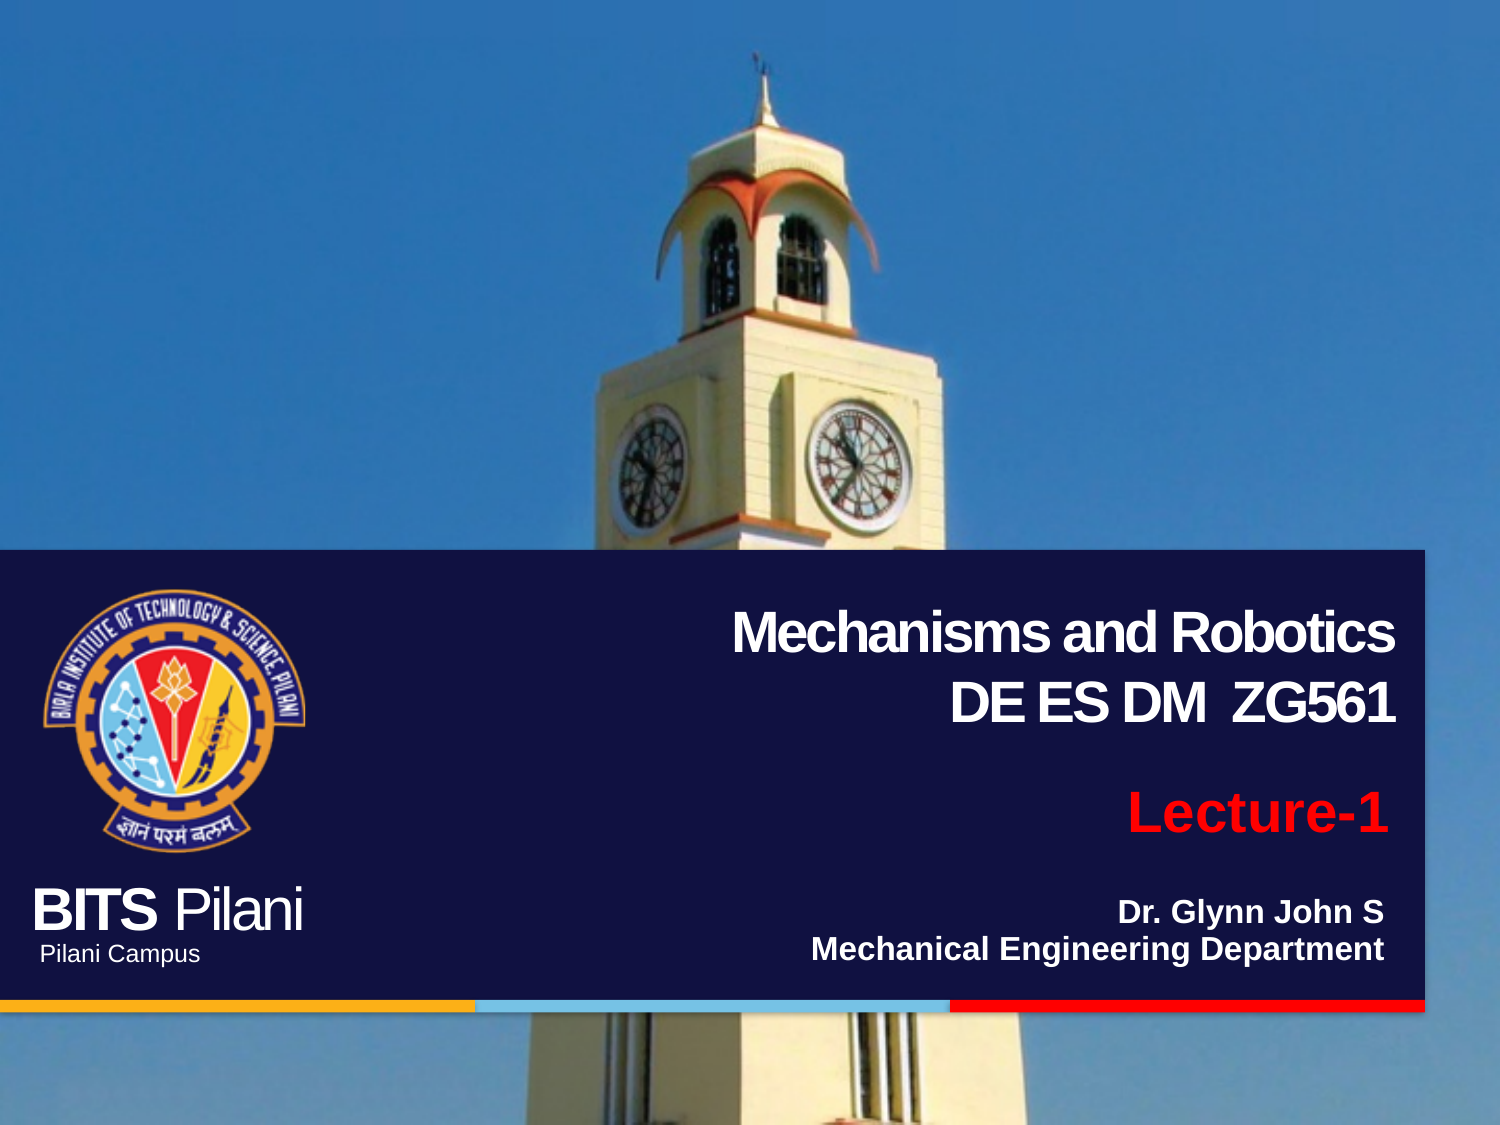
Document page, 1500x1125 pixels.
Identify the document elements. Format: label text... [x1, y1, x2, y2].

text_box Dr. Glynn John S Mechanical Engineering Department [612, 887, 1400, 975]
list Lecture-1 [1112, 763, 1413, 852]
title Mechanisms and Robotics DE ES DM ZG561 [549, 563, 1413, 764]
picture [0, 0, 1500, 1125]
